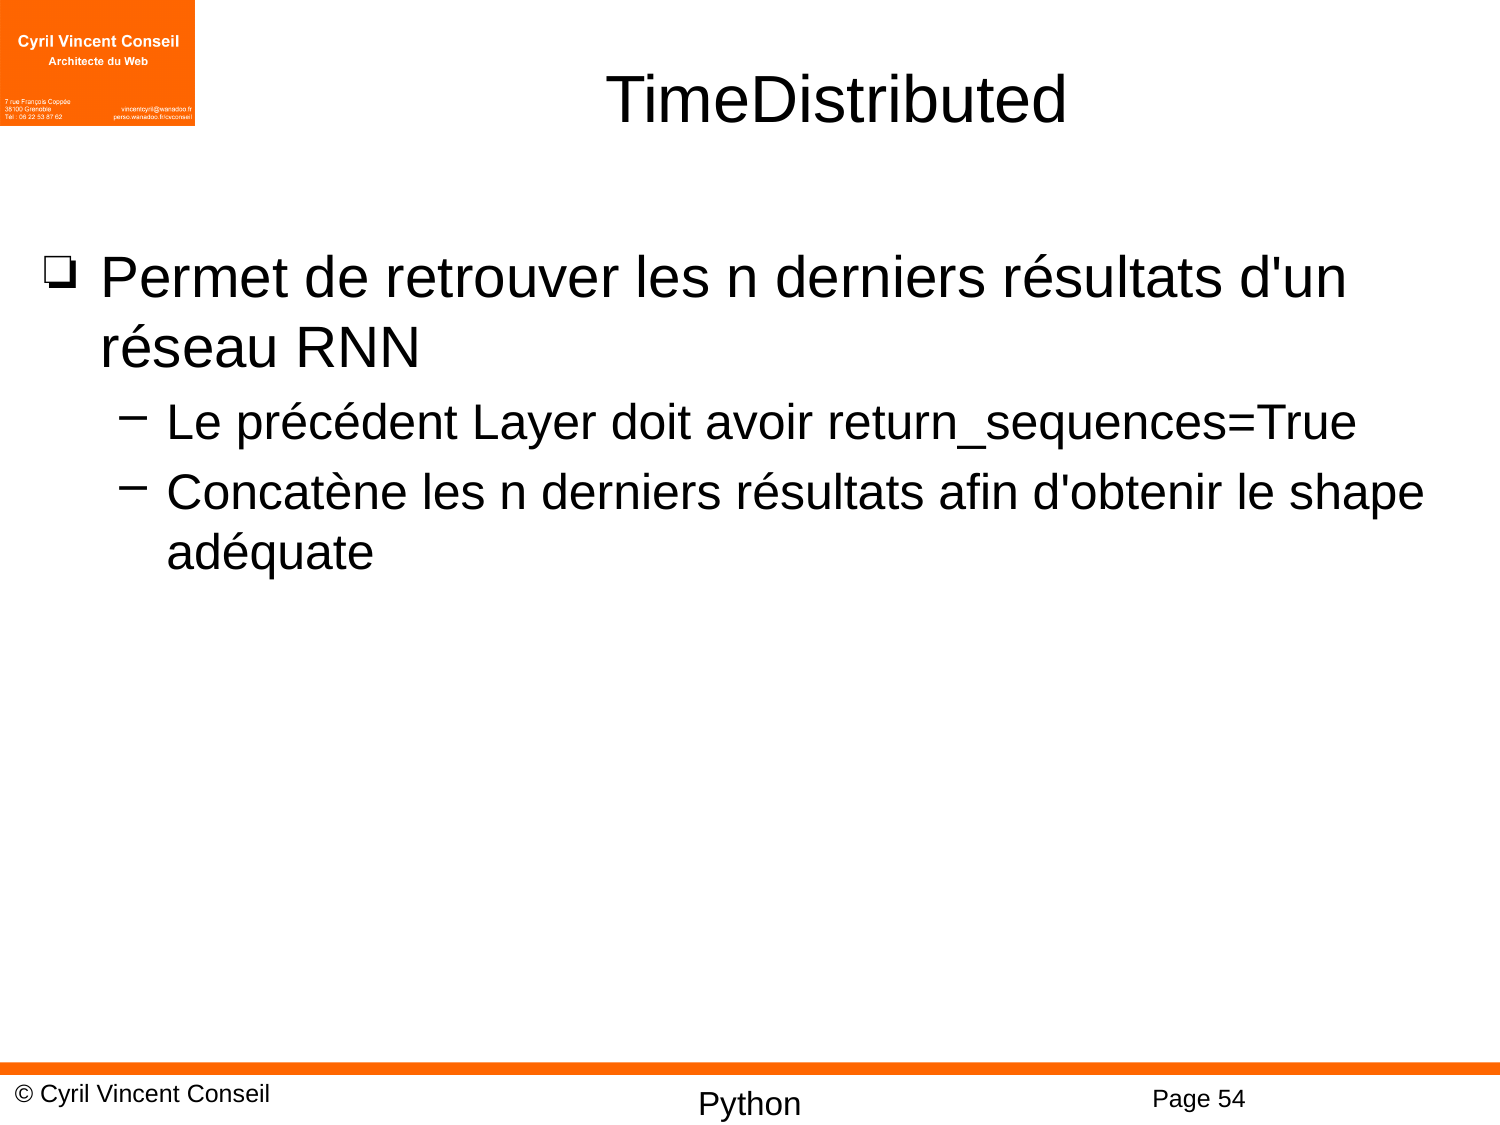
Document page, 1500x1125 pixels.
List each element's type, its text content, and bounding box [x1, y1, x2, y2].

picture [0, 0, 195, 126]
title TimeDistributed [194, 2, 1480, 190]
list Permet de retrouver les n derniers résultats d'un réseau RNN Le précédent Layer doit avoir return_sequences=True Concatène les n derniers résultats afin d'obtenir le shape adéquate [29, 231, 1468, 1059]
